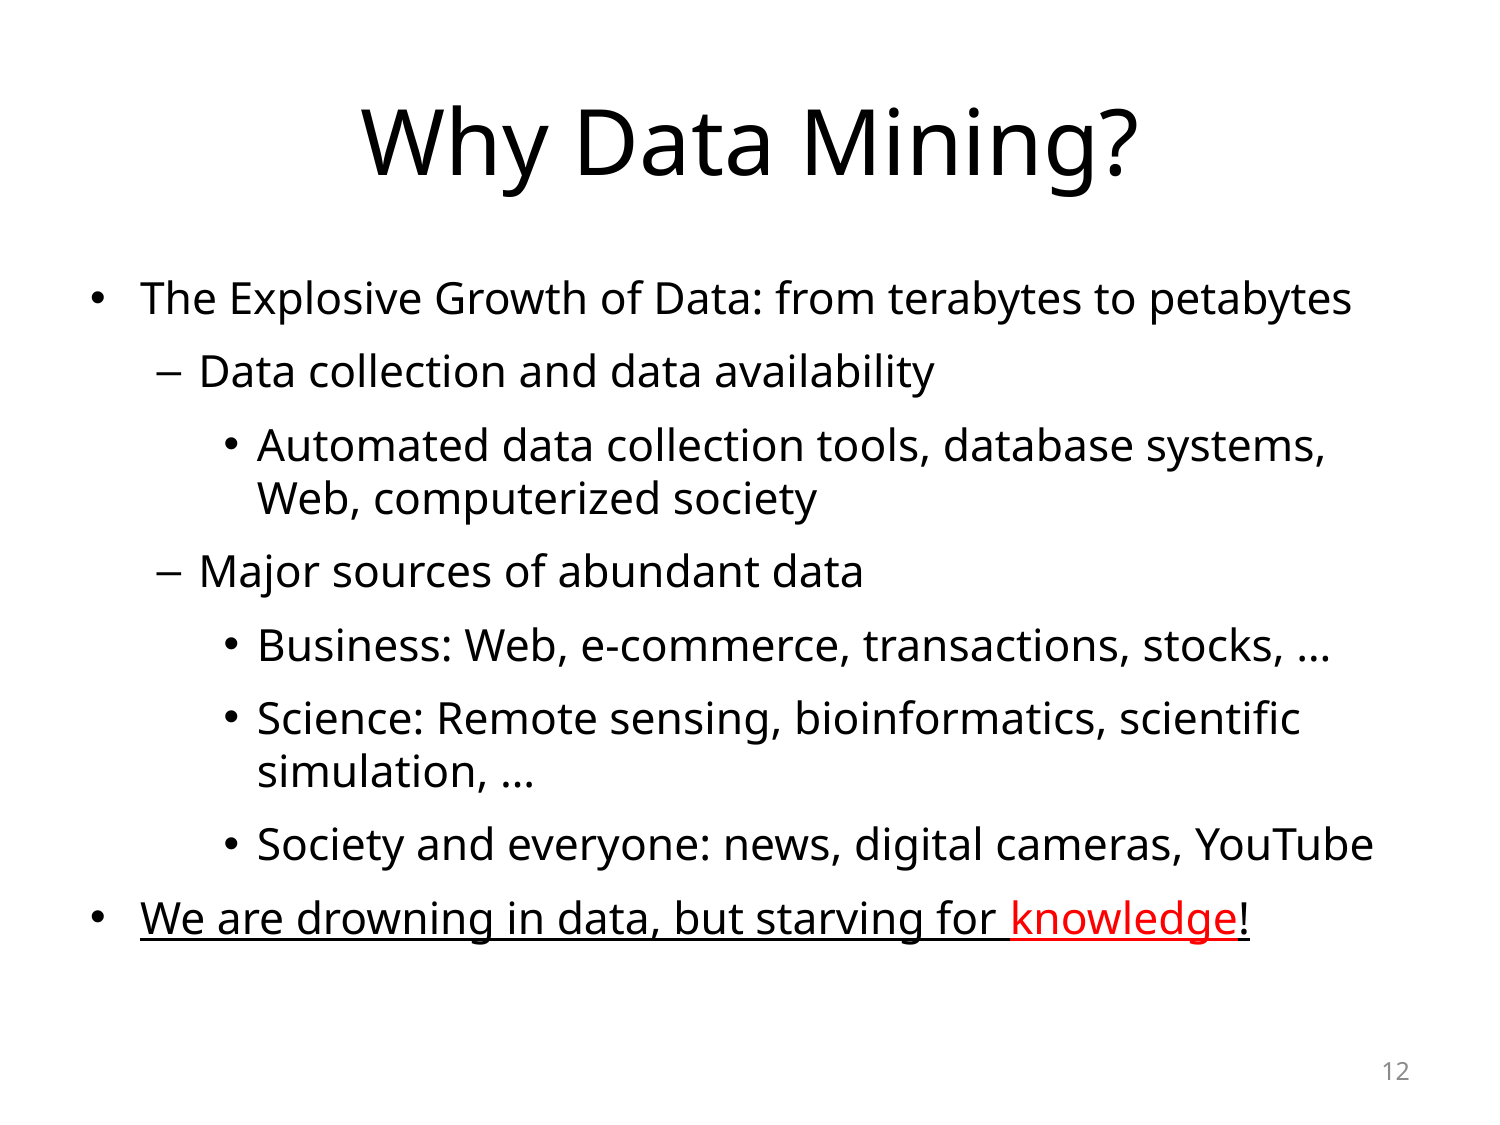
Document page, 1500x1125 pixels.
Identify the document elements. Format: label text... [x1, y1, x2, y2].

title Why Data Mining? [75, 45, 1425, 233]
list The Explosive Growth of Data: from terabytes to petabytes Data collection and data availability Automated data collection tools, database systems, Web, computerized society Major sources of abundant data Business: Web, e-commerce, transactions, stocks, … Science: Remote sensing, bioinformatics, scientific simulation, … Society and everyone: news, digital cameras, YouTube We are drowning in data, but starving for knowledge! [75, 262, 1425, 1005]
slide_number 12 [1074, 1042, 1425, 1103]
